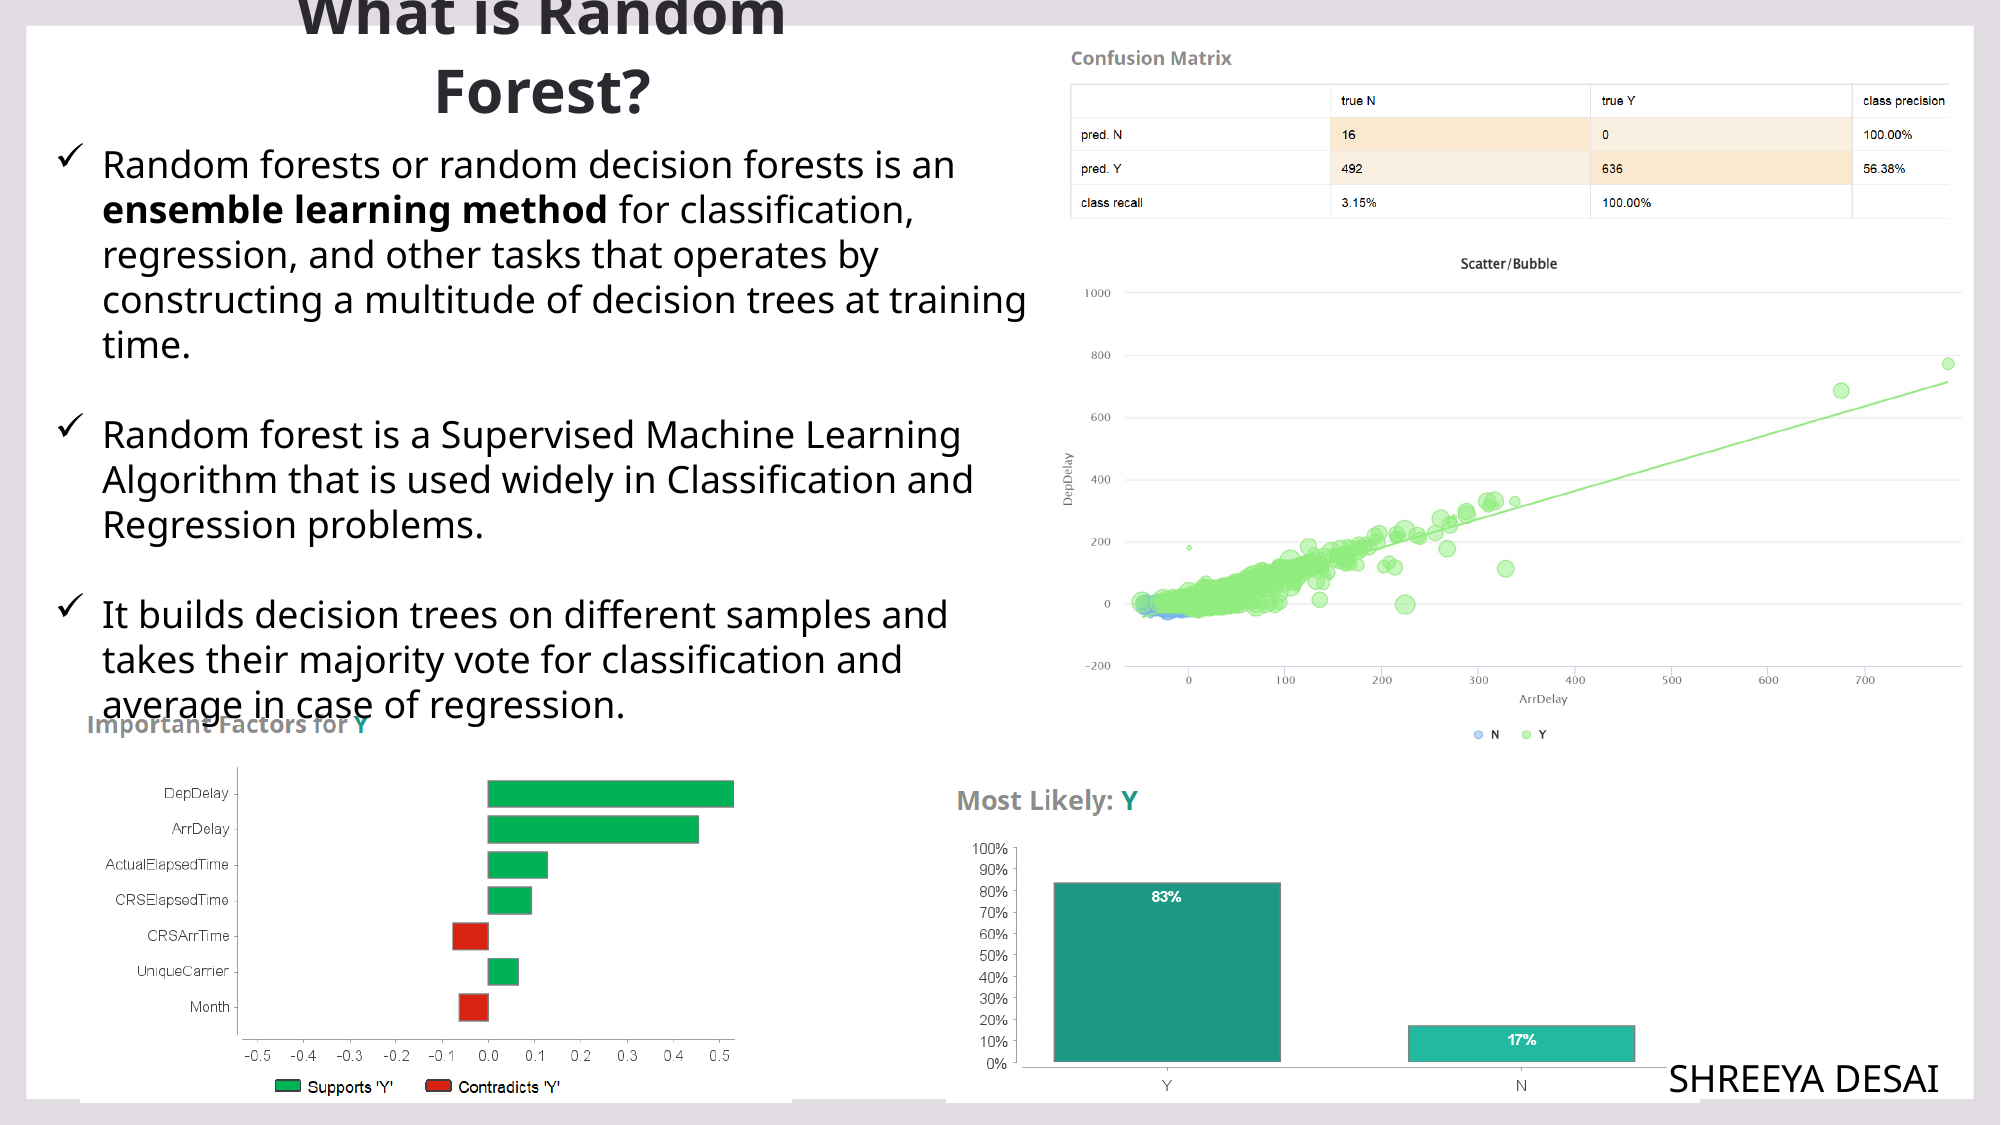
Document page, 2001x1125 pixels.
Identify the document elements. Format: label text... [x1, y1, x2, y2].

picture [80, 701, 792, 1103]
text_box SHREEYA DESAI [1653, 1047, 2000, 1108]
picture [946, 774, 1700, 1103]
picture [1069, 47, 1949, 221]
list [1047, 248, 1971, 764]
title What is Random Forest? [194, 19, 891, 133]
text_box Random forests or random decision forests is an ensemble learning method for classification, regression, and other tasks that operates by constructing a multitude of decision trees at training time. Random forest is a Supervised Machine Learning Algorithm that is used widely in Classification and Regression problems. It builds decision trees on different samples and takes their majority vote for classification and average in case of regression. [40, 133, 1048, 734]
